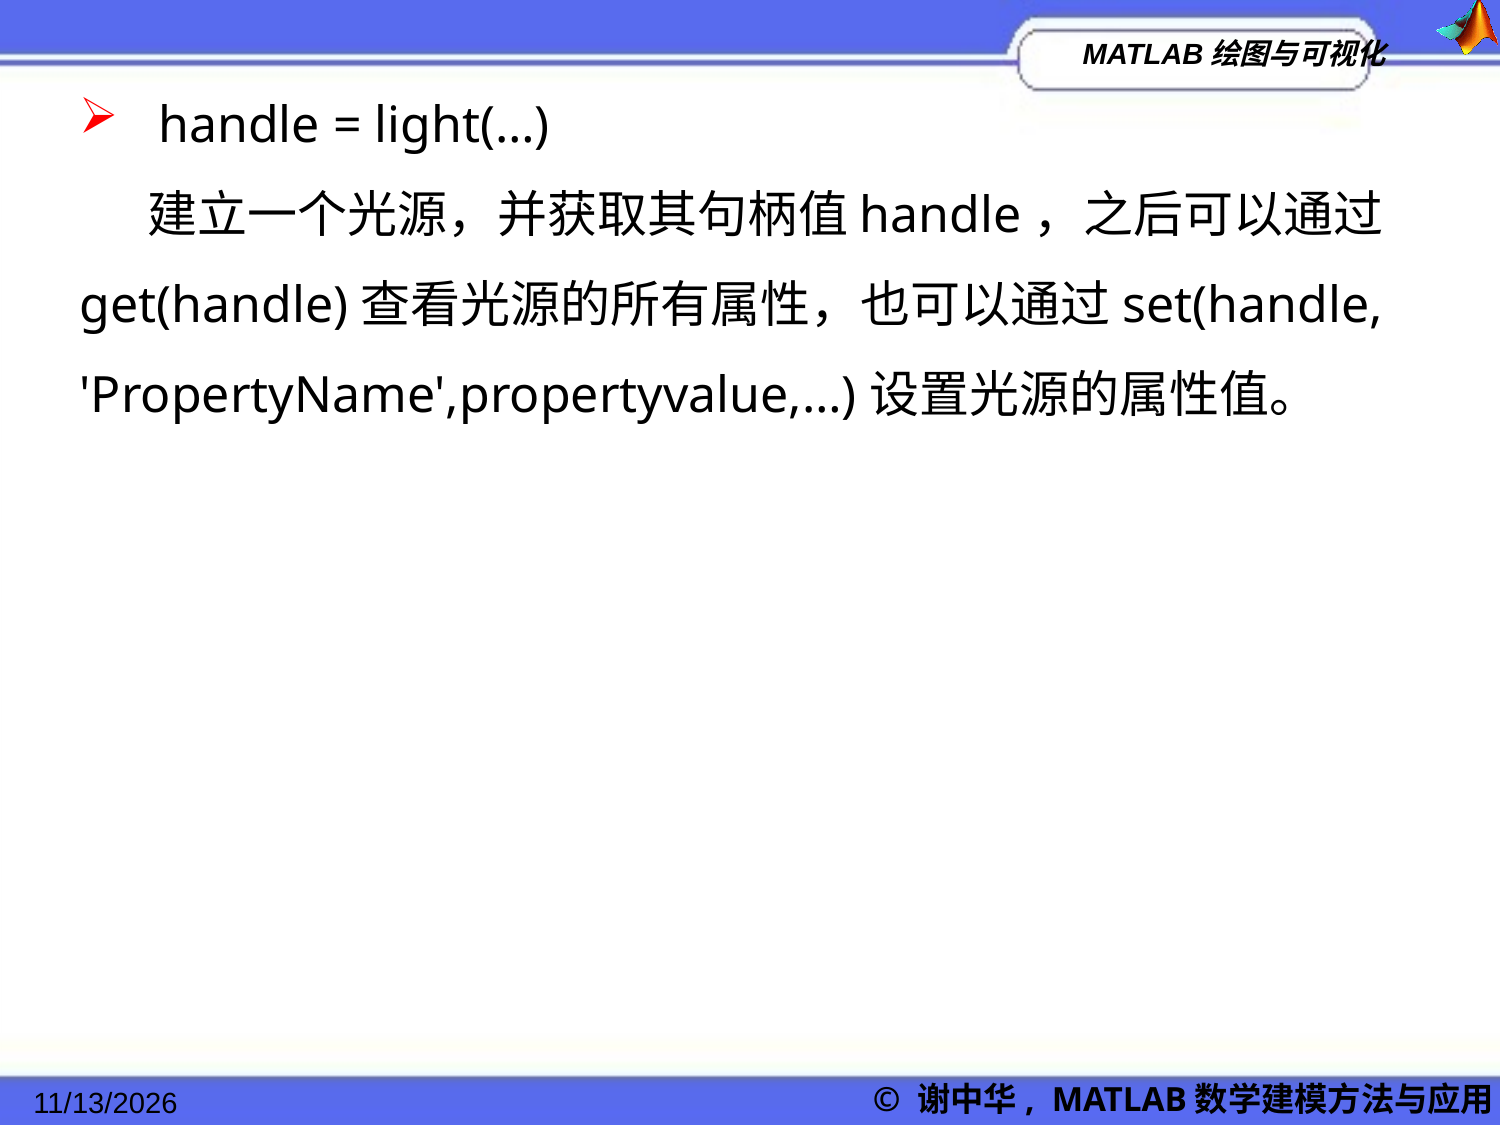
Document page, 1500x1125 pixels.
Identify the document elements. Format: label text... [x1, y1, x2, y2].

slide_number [18, 1077, 369, 1120]
text_box handle = light(…) 建立一个光源，并获取其句柄值handle，之后可以通过get(handle)查看光源的所有属性，也可以通过set(handle, 'PropertyName',propertyvalue,…)设置光源的属性值。 [64, 54, 1447, 430]
picture [0, 0, 1500, 1125]
footer © 谢中华, MATLAB数学建模方法与应用 [790, 1078, 1495, 1120]
